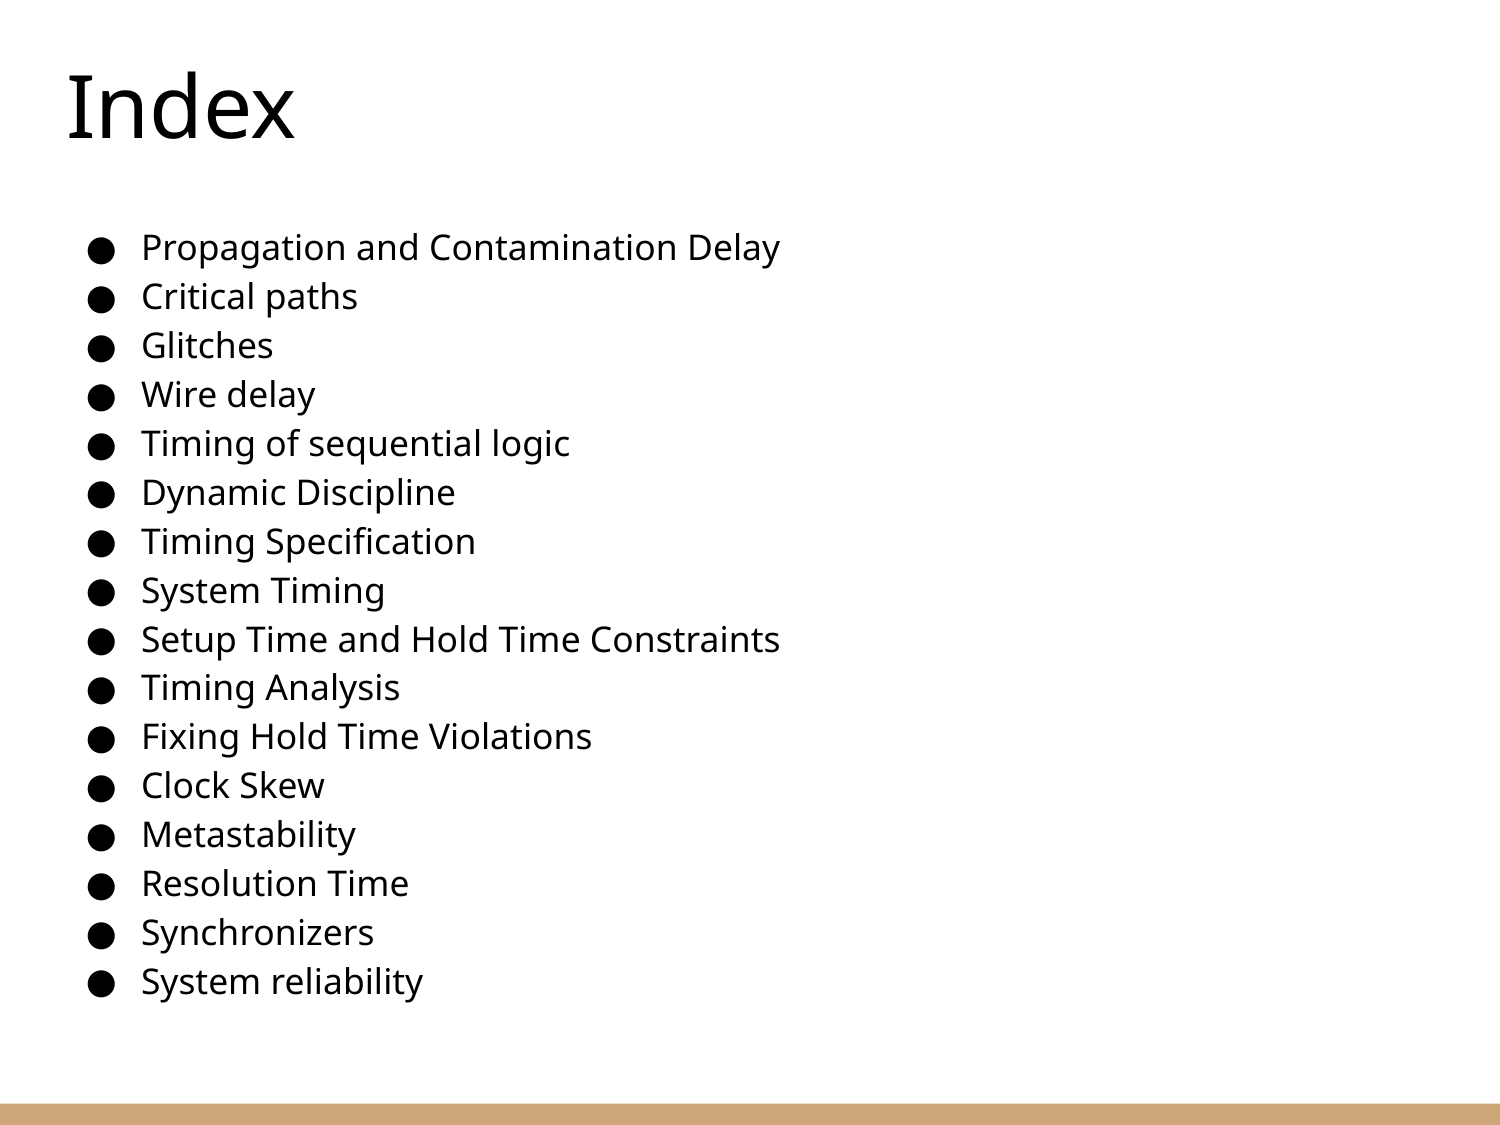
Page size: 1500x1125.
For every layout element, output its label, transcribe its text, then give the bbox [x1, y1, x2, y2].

title Index [51, 69, 1449, 172]
list Propagation and Contamination Delay Critical paths Glitches Wire delay Timing of sequential logic Dynamic Discipline Timing Specification System Timing Setup Time and Hold Time Constraints Timing Analysis Fixing Hold Time Violations Clock Skew Metastability Resolution Time Synchronizers System reliability [51, 161, 1415, 1047]
